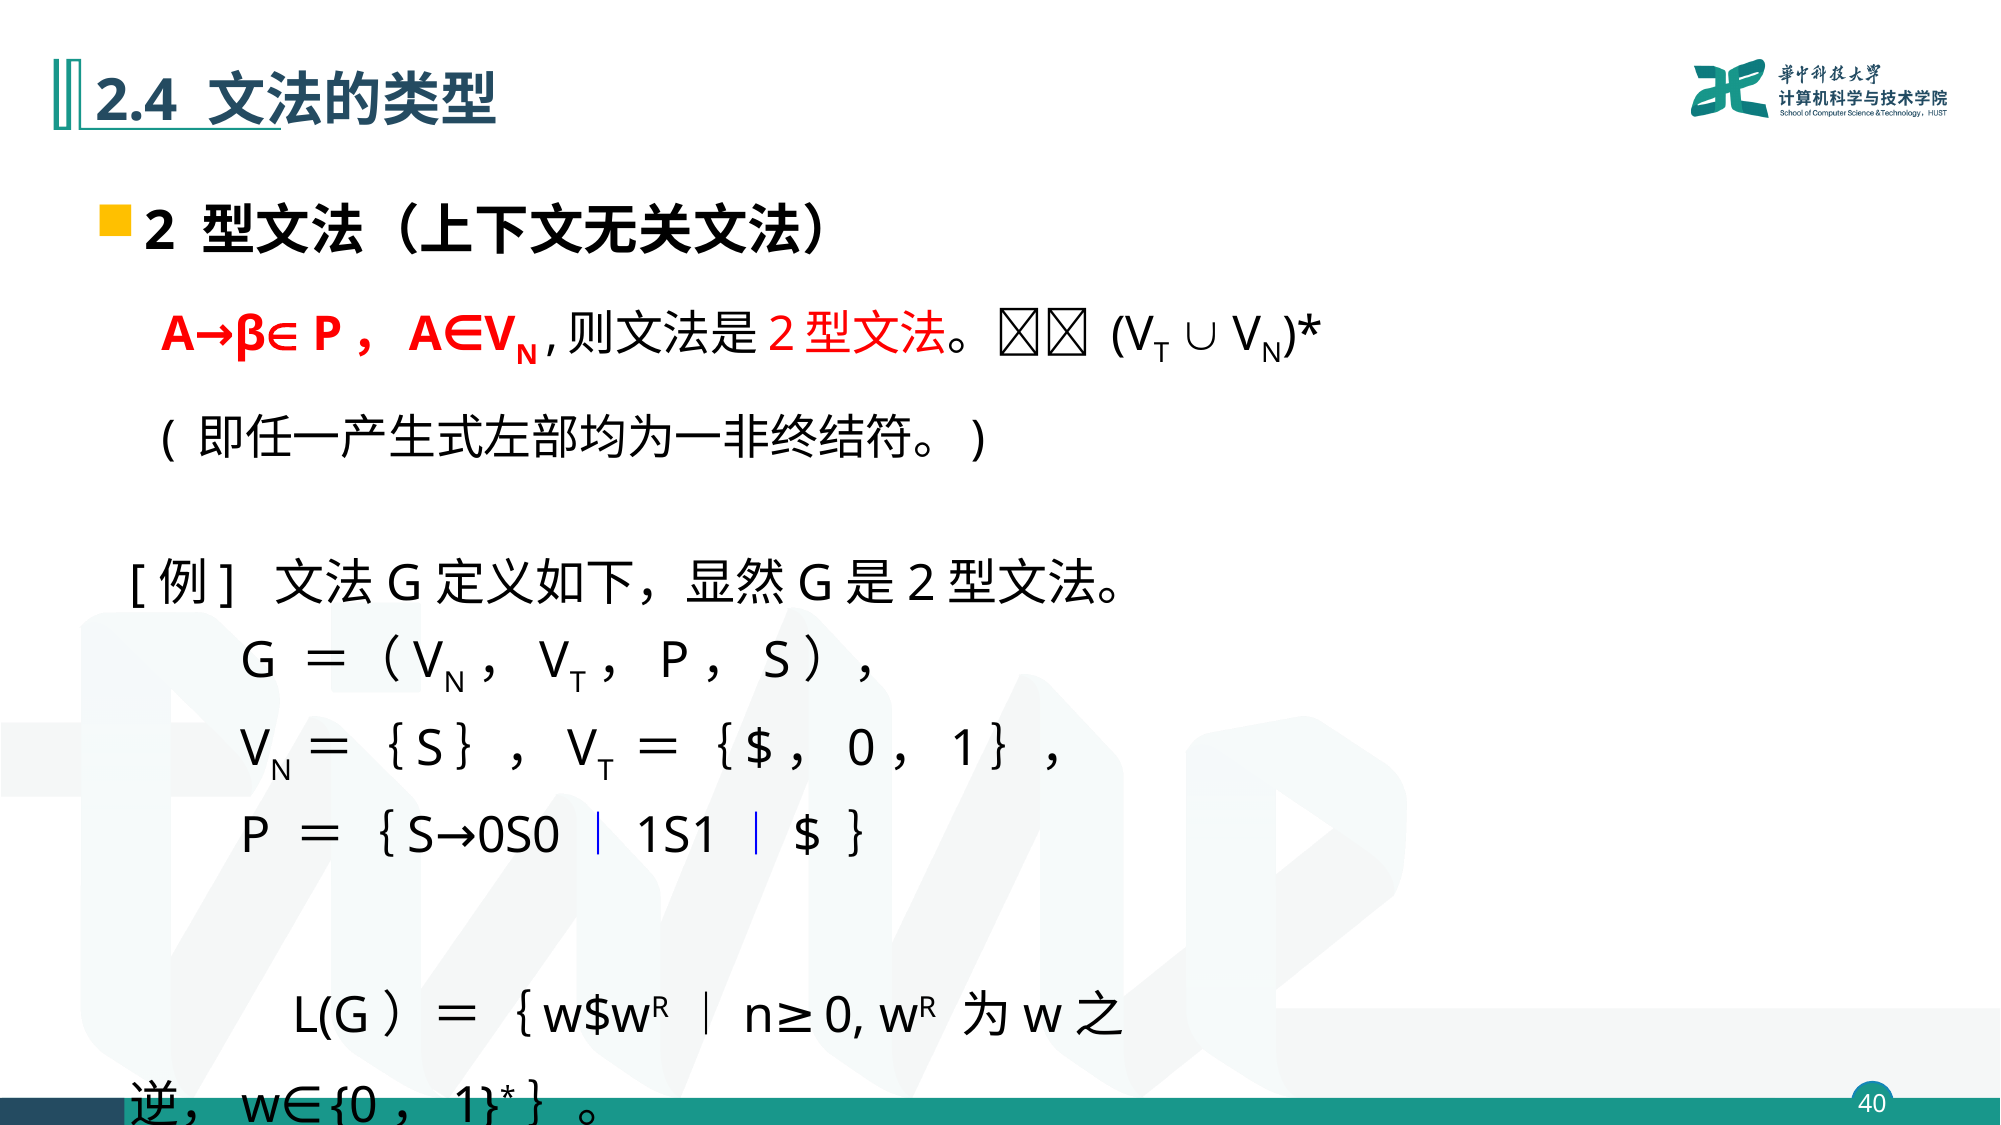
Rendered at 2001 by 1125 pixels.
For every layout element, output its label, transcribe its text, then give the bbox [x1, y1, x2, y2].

picture [1805, 59, 1947, 118]
text_box [例] 文法G定义如下，显然G是2型文法。 G ＝（VN，VT，P，S）， VN＝｛S｝，VT ＝｛$，0，1｝， P ＝｛S→0S0︱1S1︱$ ｝ L(G）＝｛w$wR︱n≥0, wR 为w之逆，w∈{0，1}*｝。 [114, 513, 1428, 1125]
title 2.4 文法的类型 [80, 51, 1805, 153]
